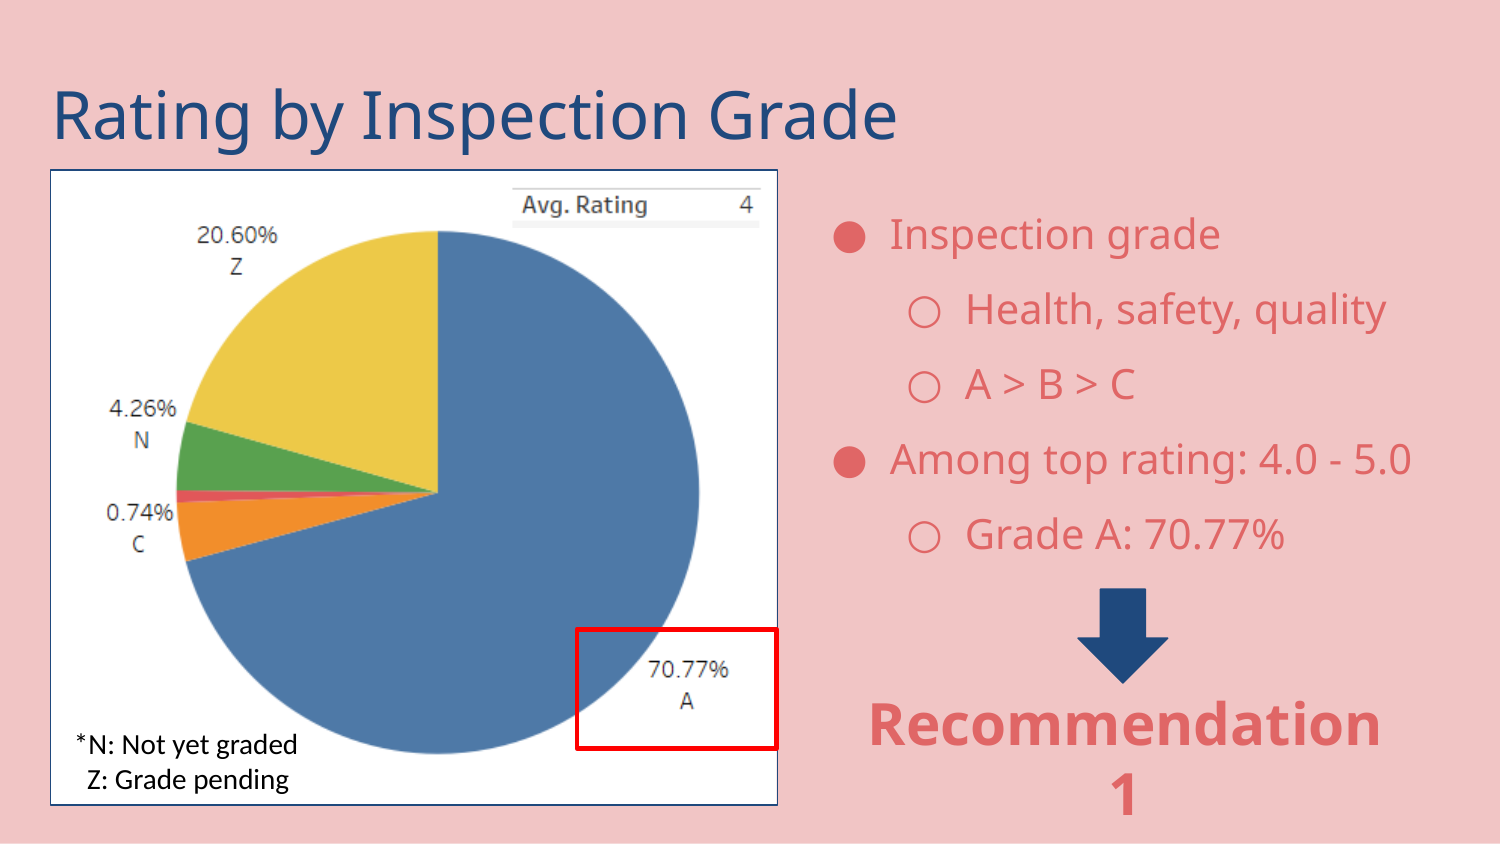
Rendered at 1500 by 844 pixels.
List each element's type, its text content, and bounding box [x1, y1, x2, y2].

text_box Recommendation 1 [841, 672, 1410, 843]
text_box Inspection grade Health, safety, quality A > B > C Among top rating: 4.0 - 5.0 Grade A: 70.77% [799, 167, 1483, 798]
picture [50, 170, 777, 805]
text_box [1078, 589, 1168, 672]
title Rating by Inspection Grade [51, 72, 1449, 233]
